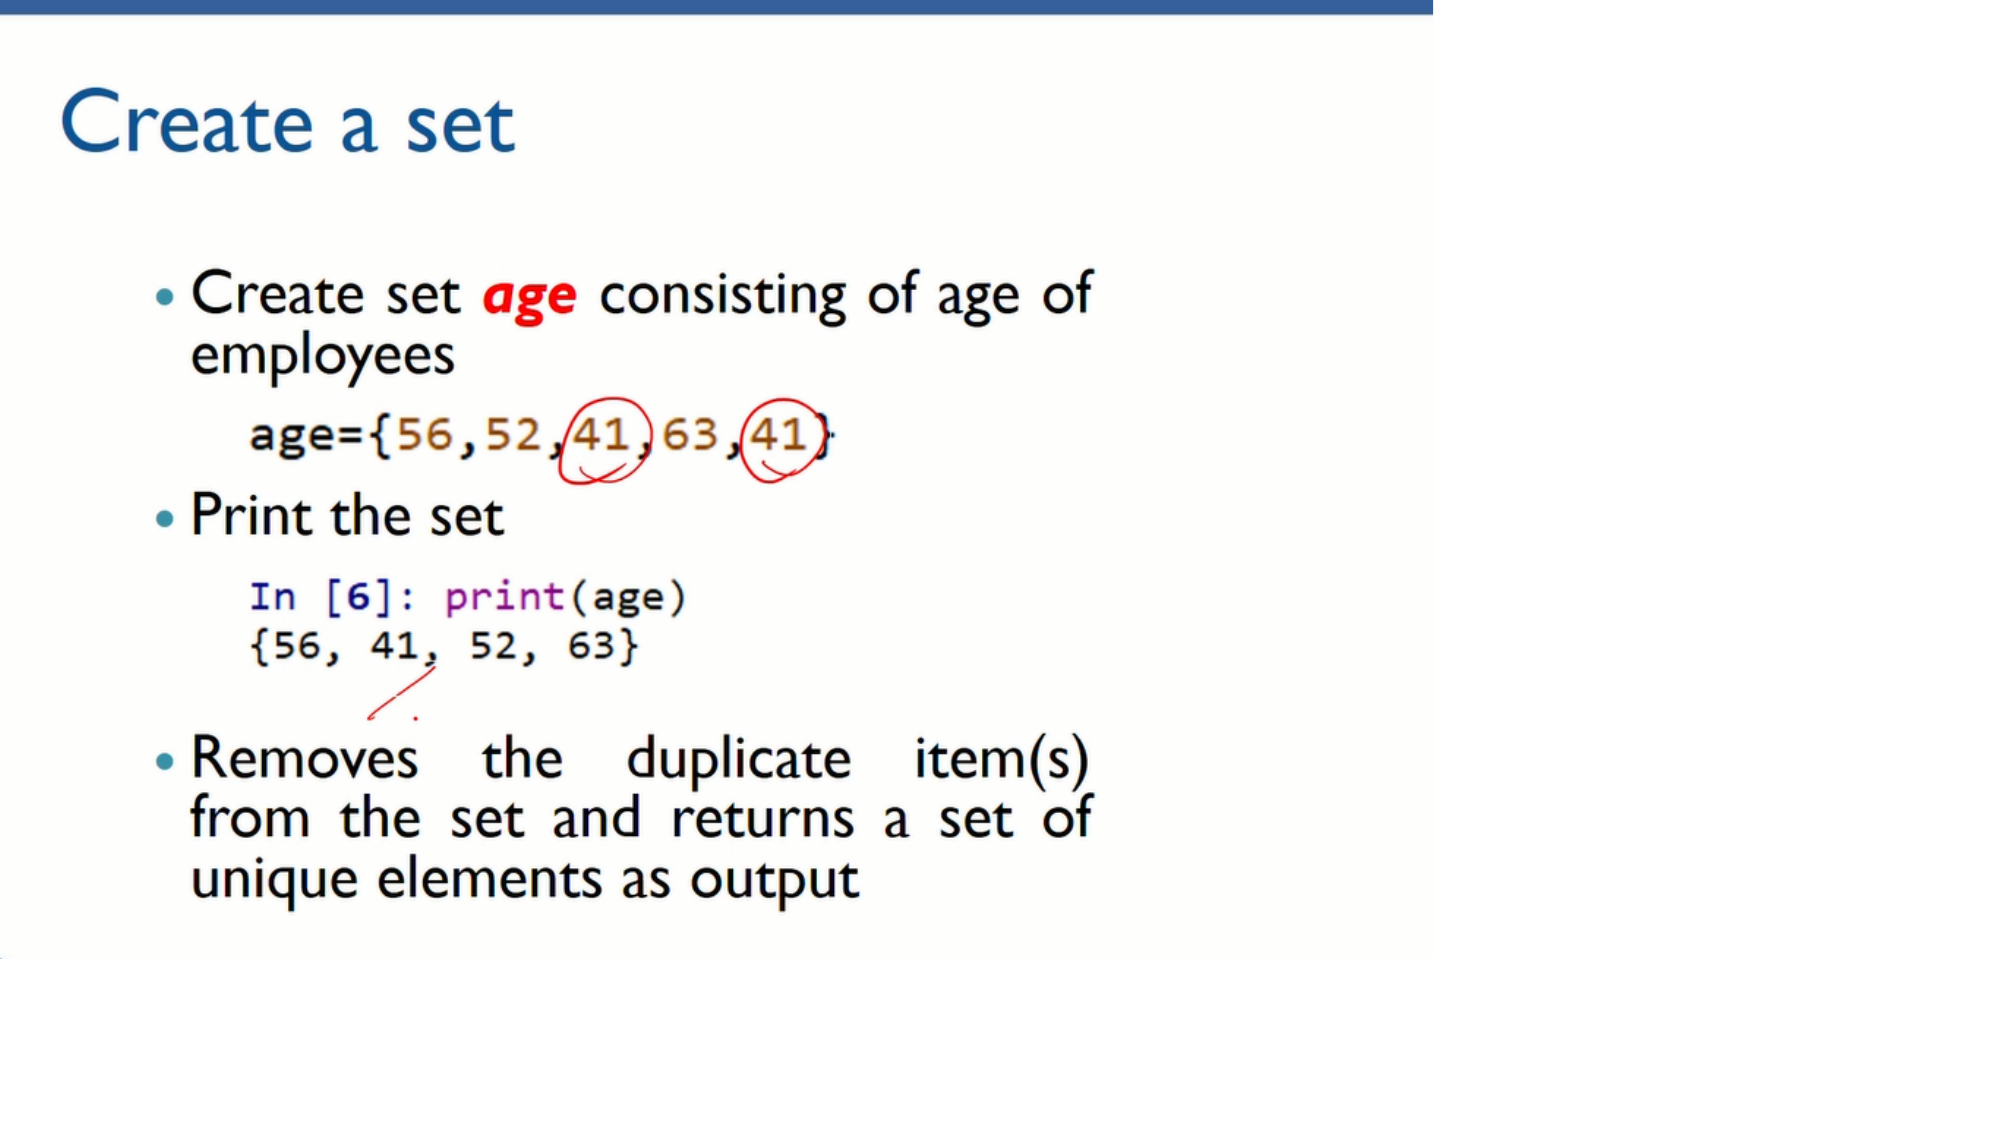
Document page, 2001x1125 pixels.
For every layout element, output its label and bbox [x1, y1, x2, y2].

picture [0, 0, 1434, 959]
